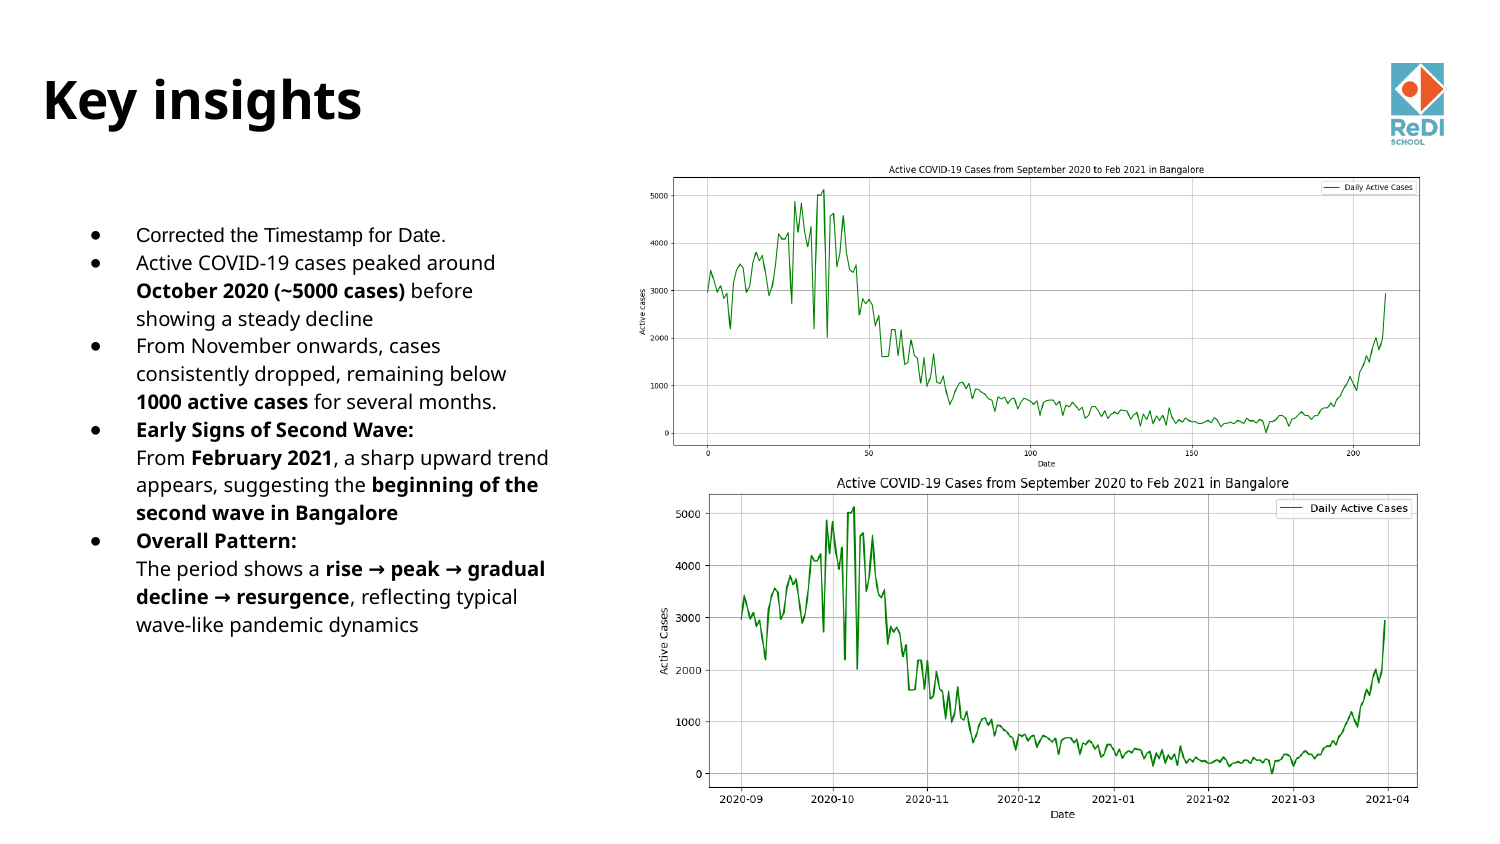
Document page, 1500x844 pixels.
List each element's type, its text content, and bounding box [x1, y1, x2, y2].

picture [633, 159, 1424, 828]
text_box Key insights [27, 51, 1364, 146]
list Corrected the Timestamp for Date. Active COVID-19 cases peaked around October 2020 (~5000 cases) before showing a steady decline From November onwards, cases consistently dropped, remaining below 1000 active cases for several months. Early Signs of Second Wave: From February 2021, a sharp upward trend appears, suggesting the beginning of the second wave in Bangalore Overall Pattern: The period shows a rise → peak → gradual decline → resurgence, reflecting typical wave-like pandemic dynamics [49, 184, 570, 660]
picture [1391, 63, 1447, 145]
